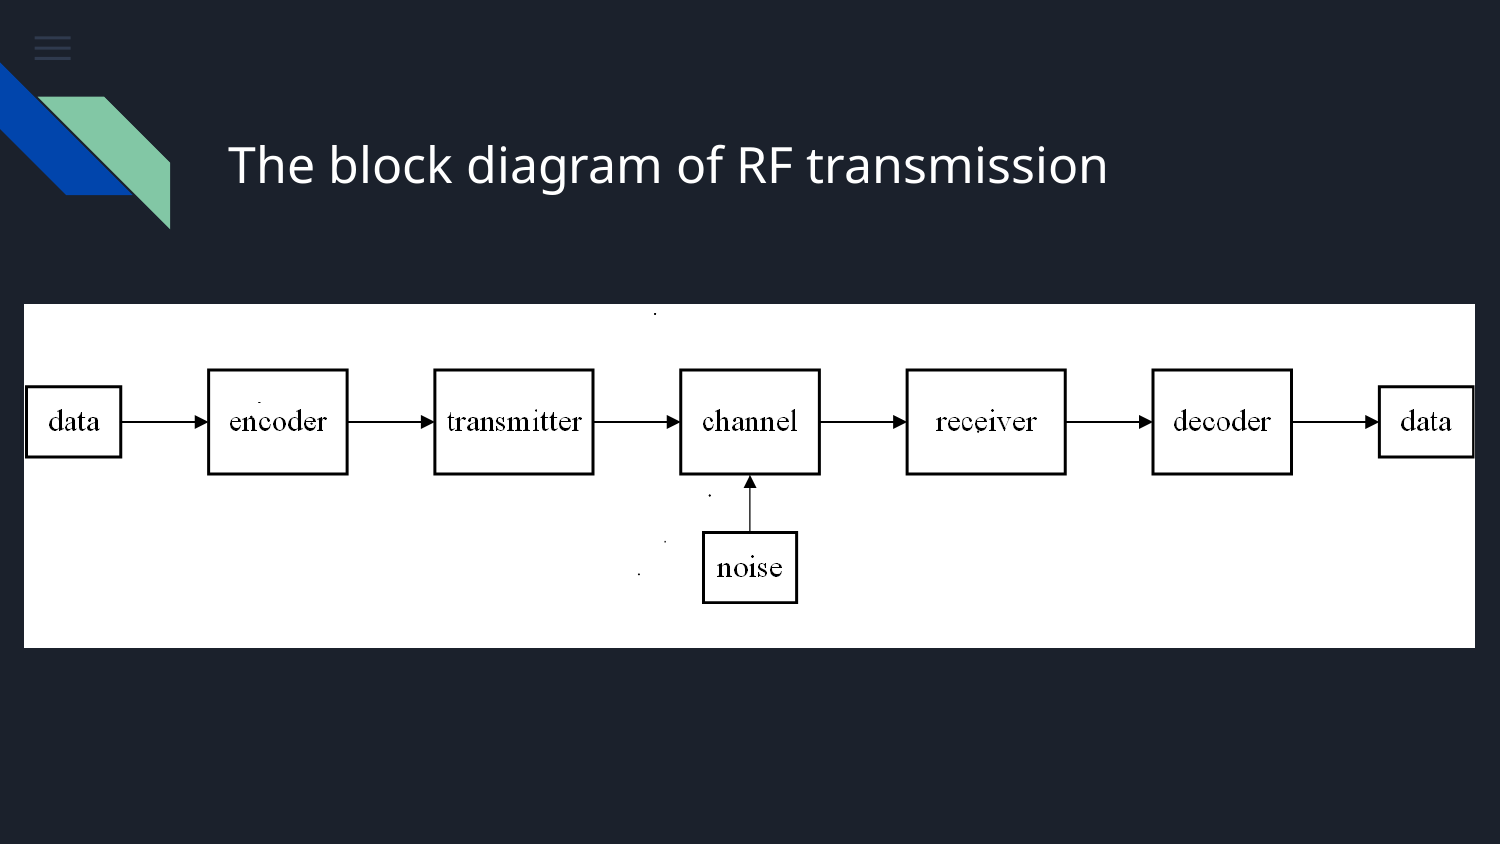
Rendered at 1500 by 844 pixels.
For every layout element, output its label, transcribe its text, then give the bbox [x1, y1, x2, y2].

title The block diagram of RF transmission [213, 118, 1286, 269]
picture [24, 304, 1476, 648]
